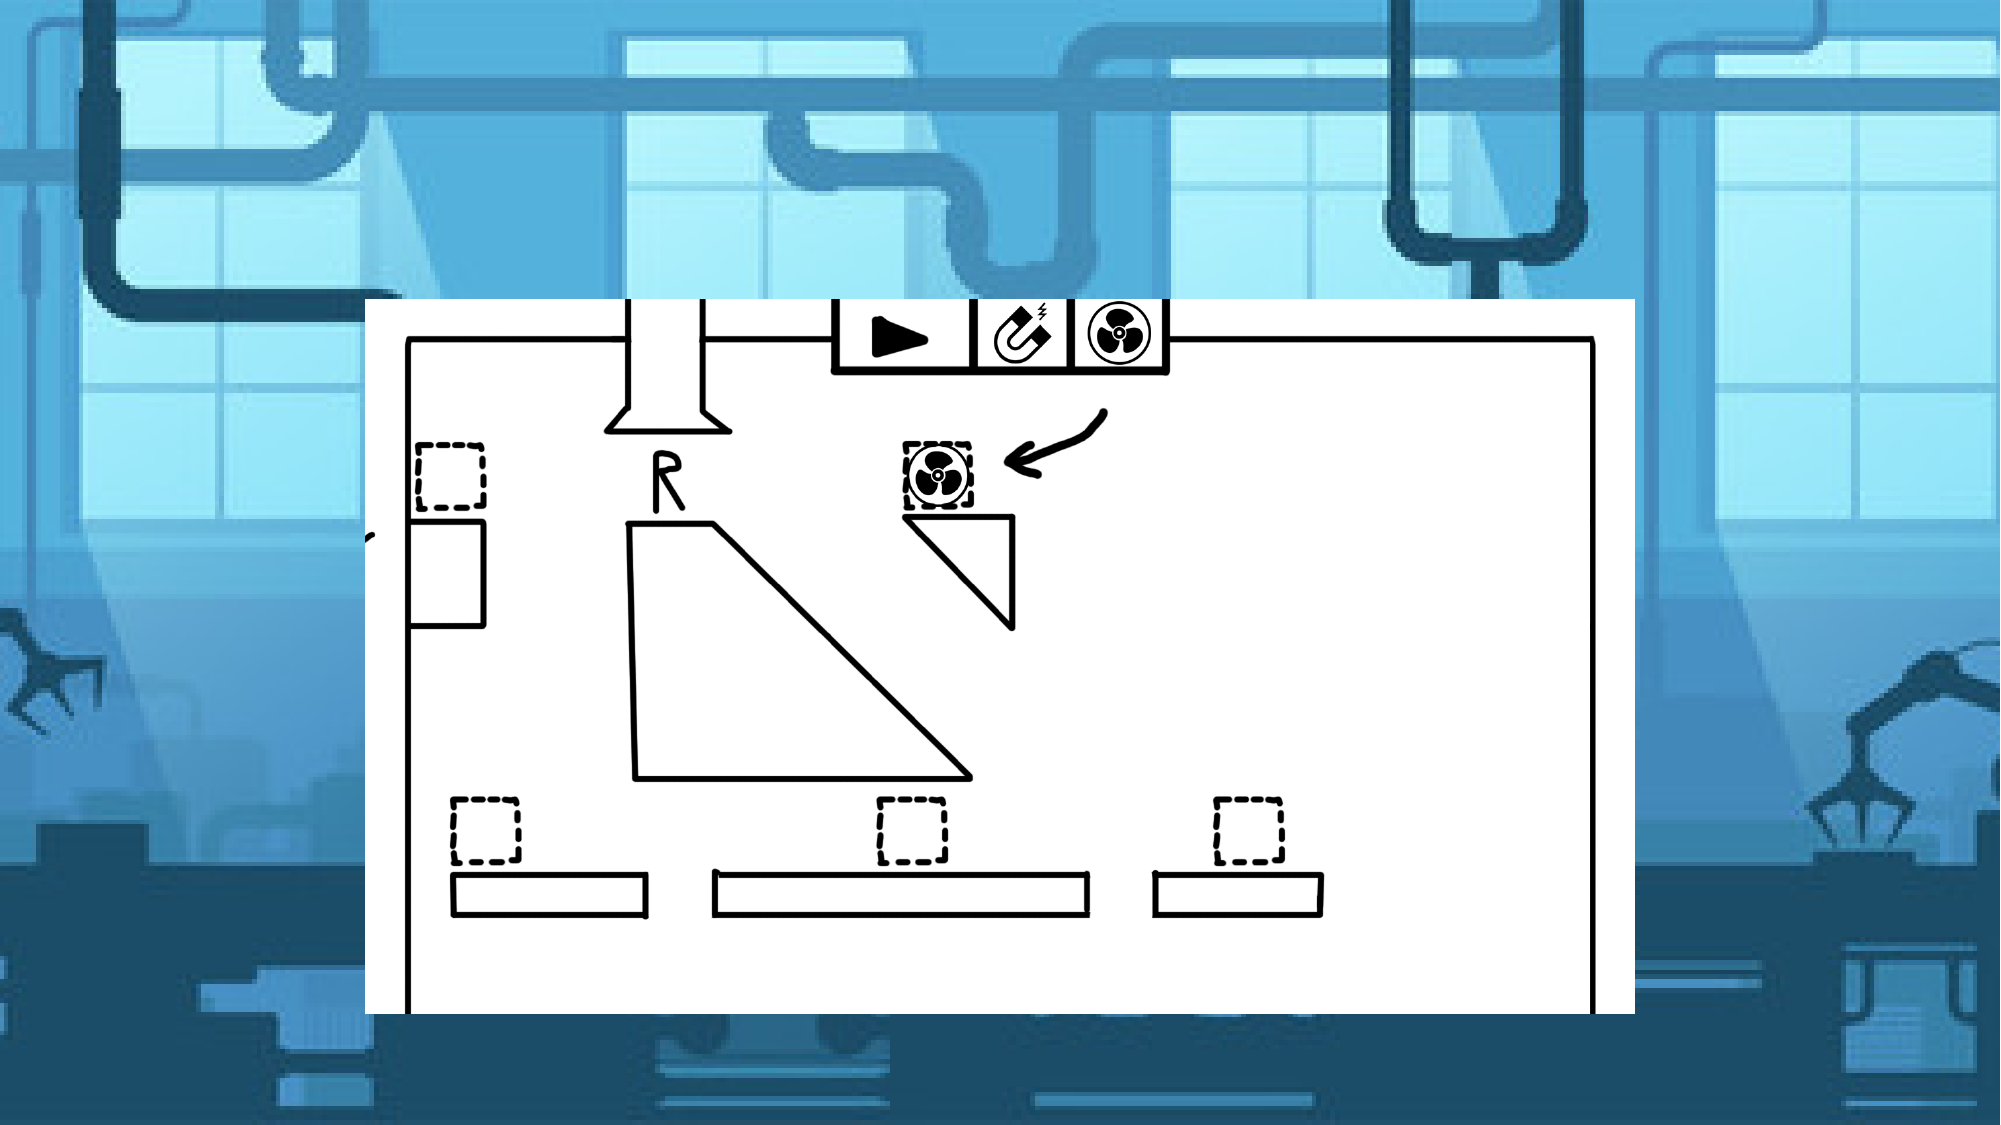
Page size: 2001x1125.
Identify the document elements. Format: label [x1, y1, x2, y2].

picture [0, 0, 2000, 1125]
list [365, 299, 1635, 1014]
